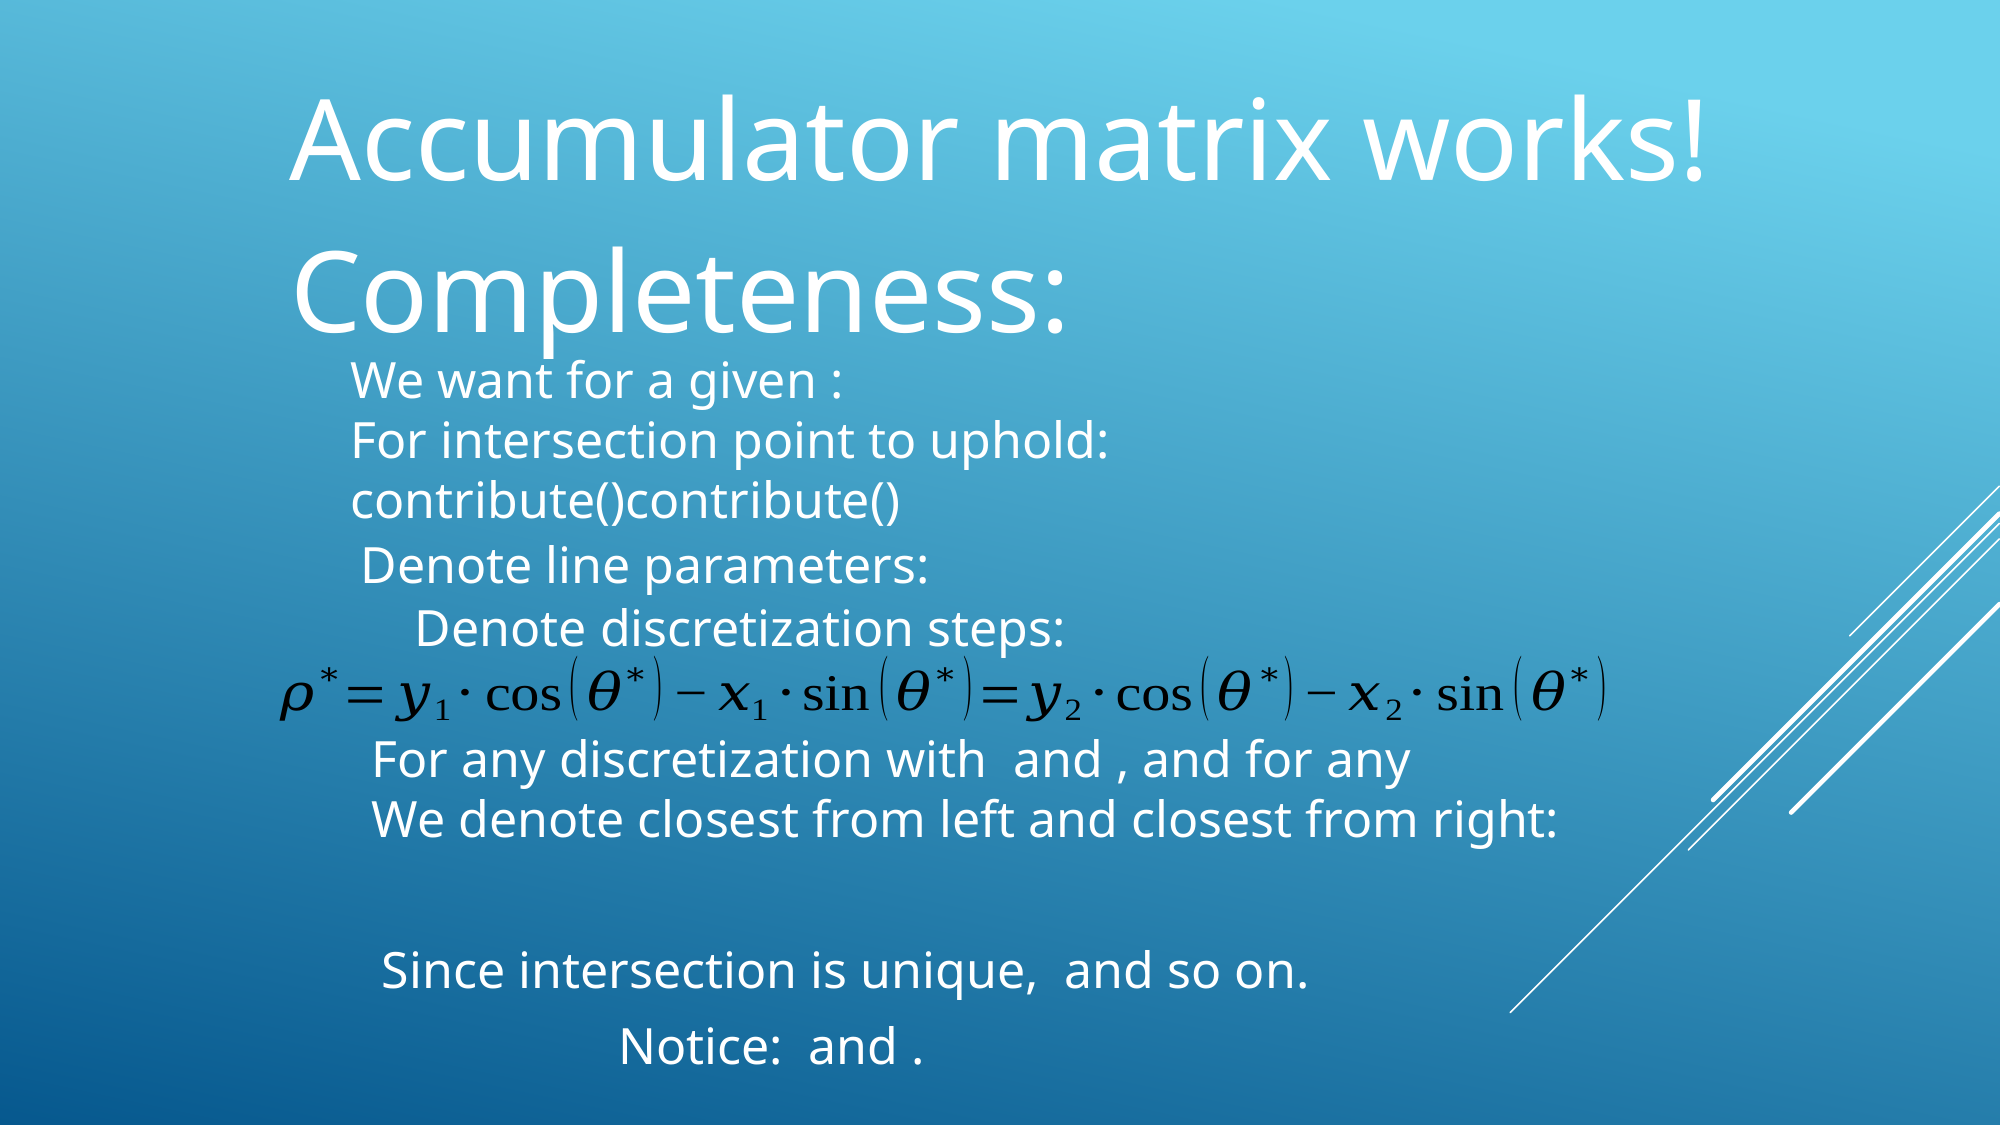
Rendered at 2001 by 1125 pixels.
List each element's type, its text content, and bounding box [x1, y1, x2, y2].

text_box Completeness: [274, 212, 1087, 363]
text_box Accumulator matrix works! [274, 60, 1726, 211]
